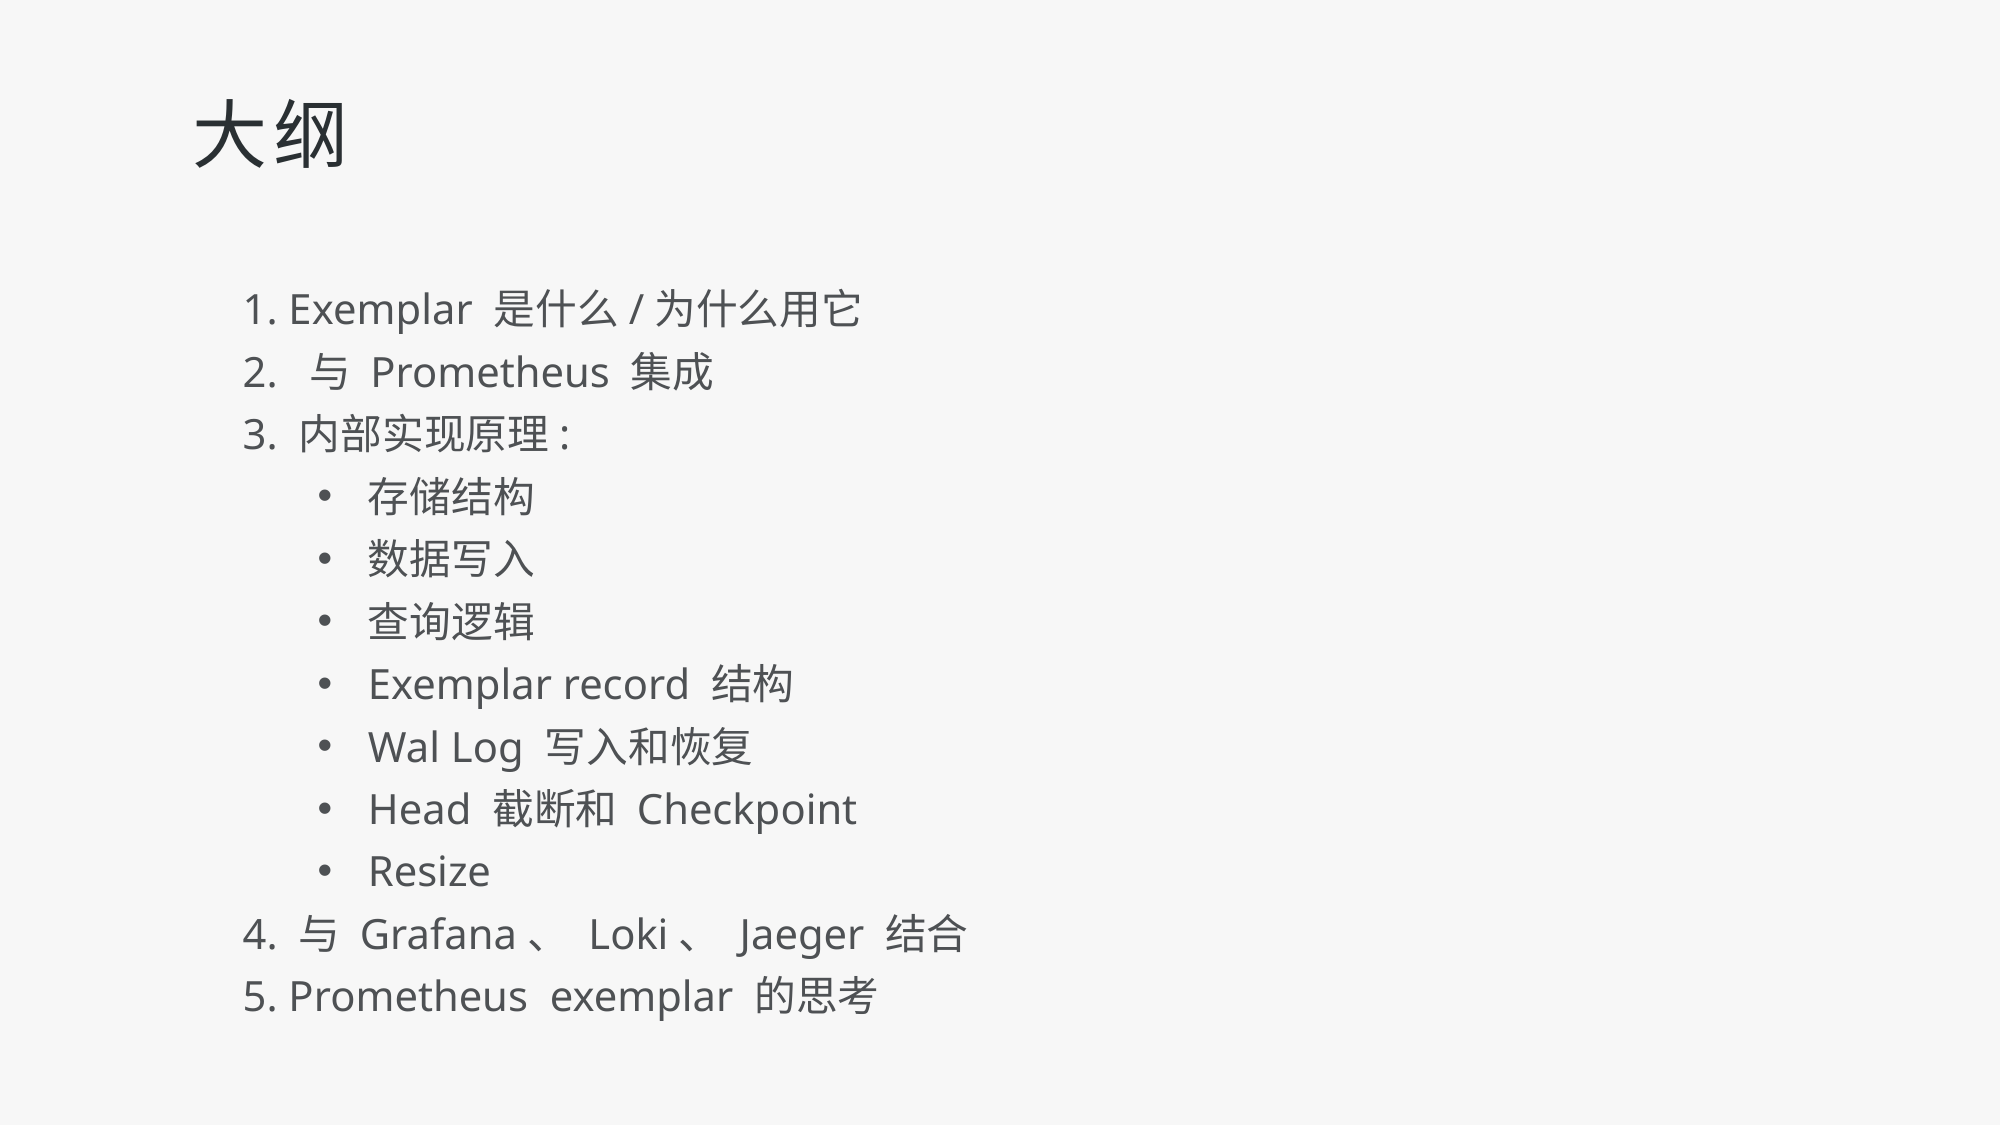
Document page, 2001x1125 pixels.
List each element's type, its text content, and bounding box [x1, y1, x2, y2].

title 大纲 [176, 65, 916, 186]
text_box 1. Exemplar 是什么/为什么用它 2. 与 Prometheus 集成 3. 内部实现原理: 存储结构 数据写入 查询逻辑 Exemplar record 结构 Wal Log 写入和恢复 Head 截断和 Checkpoint Resize 4. 与 Grafana、 Loki、 Jaeger 结合 5. Prometheus exemplar 的思考 [227, 262, 1786, 1028]
